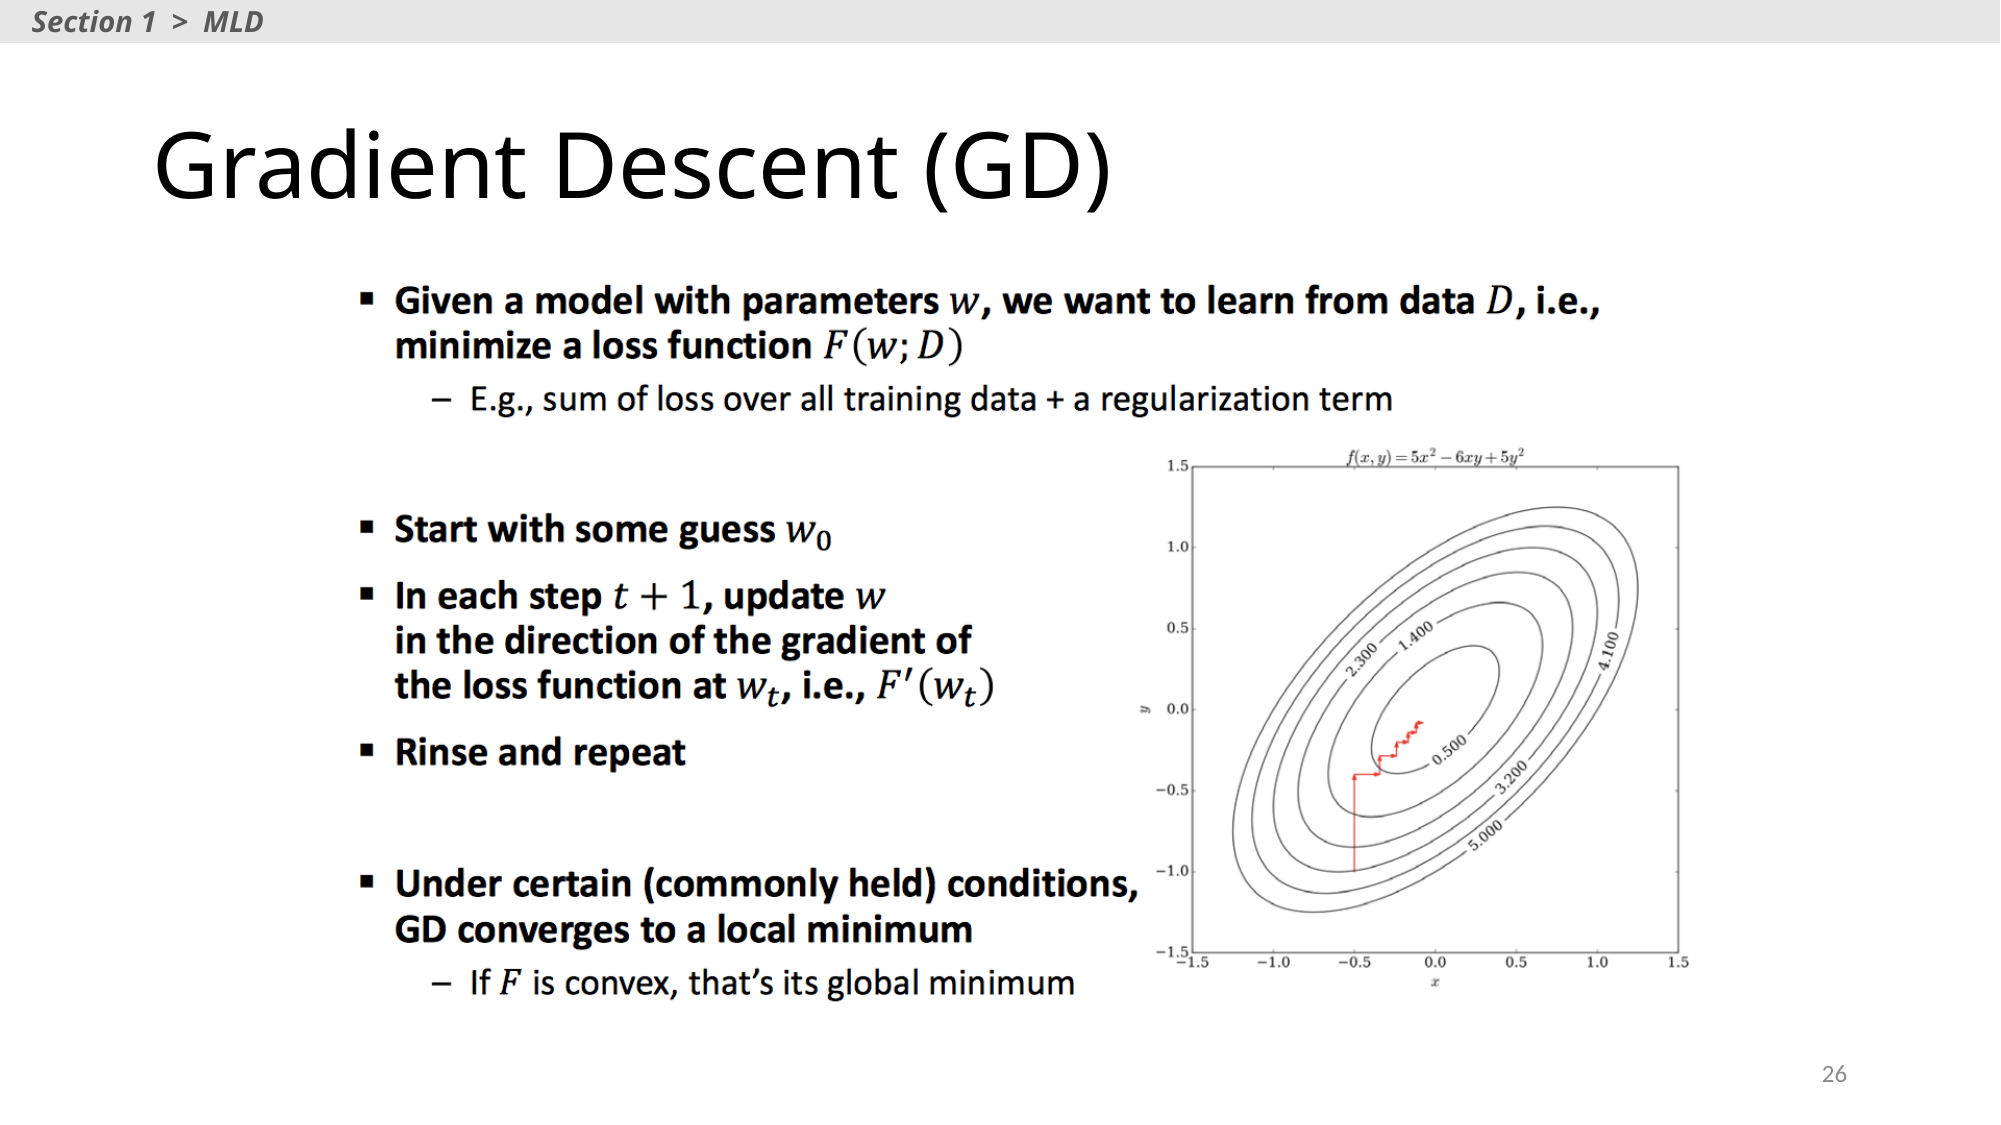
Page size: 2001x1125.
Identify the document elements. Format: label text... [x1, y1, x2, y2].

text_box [0, 0, 2000, 47]
title Gradient Descent (GD) [137, 59, 1863, 278]
picture [281, 238, 1719, 1043]
slide_number 26 [1412, 1042, 1863, 1103]
